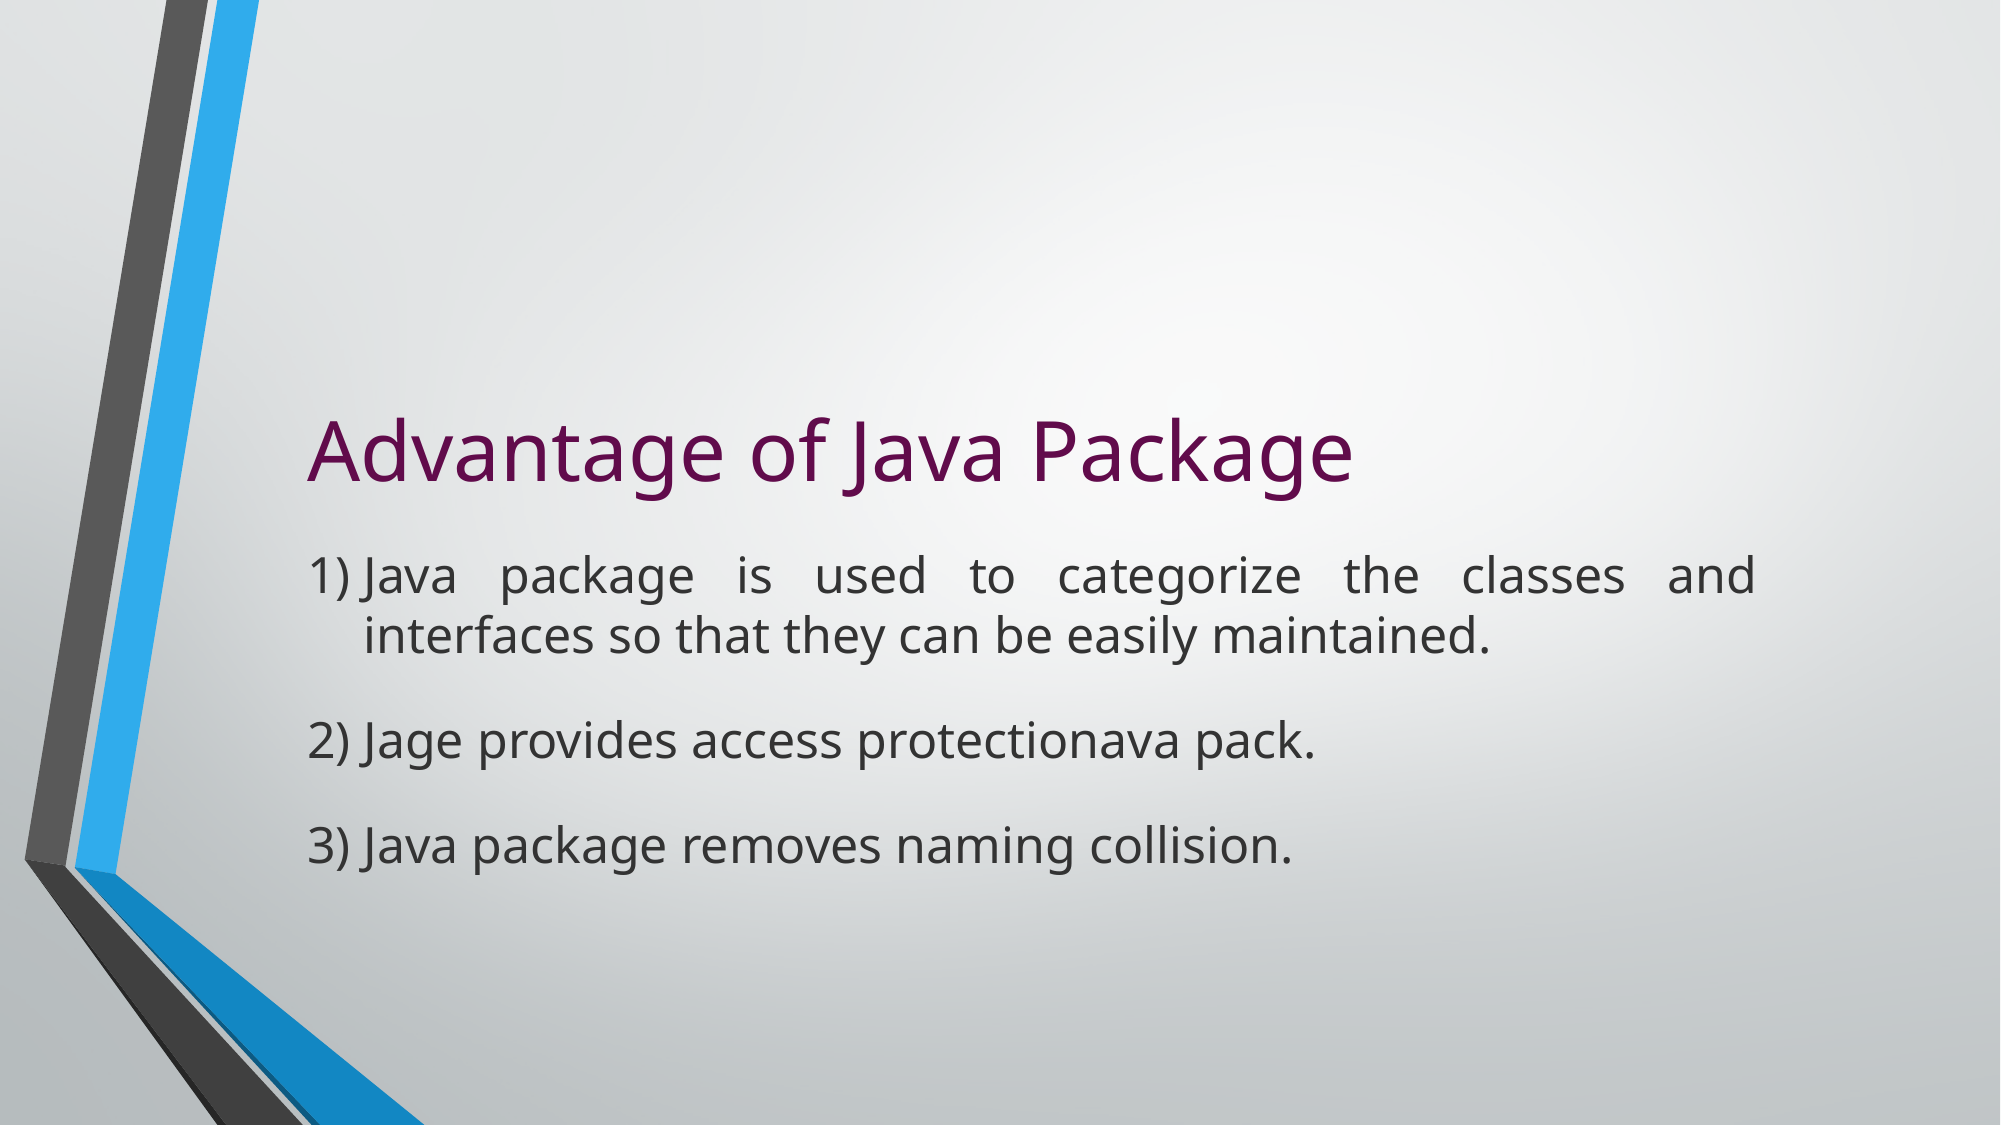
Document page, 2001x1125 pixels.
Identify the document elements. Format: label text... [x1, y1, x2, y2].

text_box Advantage of Java Package Java package is used to categorize the classes and interfaces so that they can be easily maintained. 2) Jage provides access protectionava pack. 3) Java package removes naming collision. [292, 390, 1773, 881]
